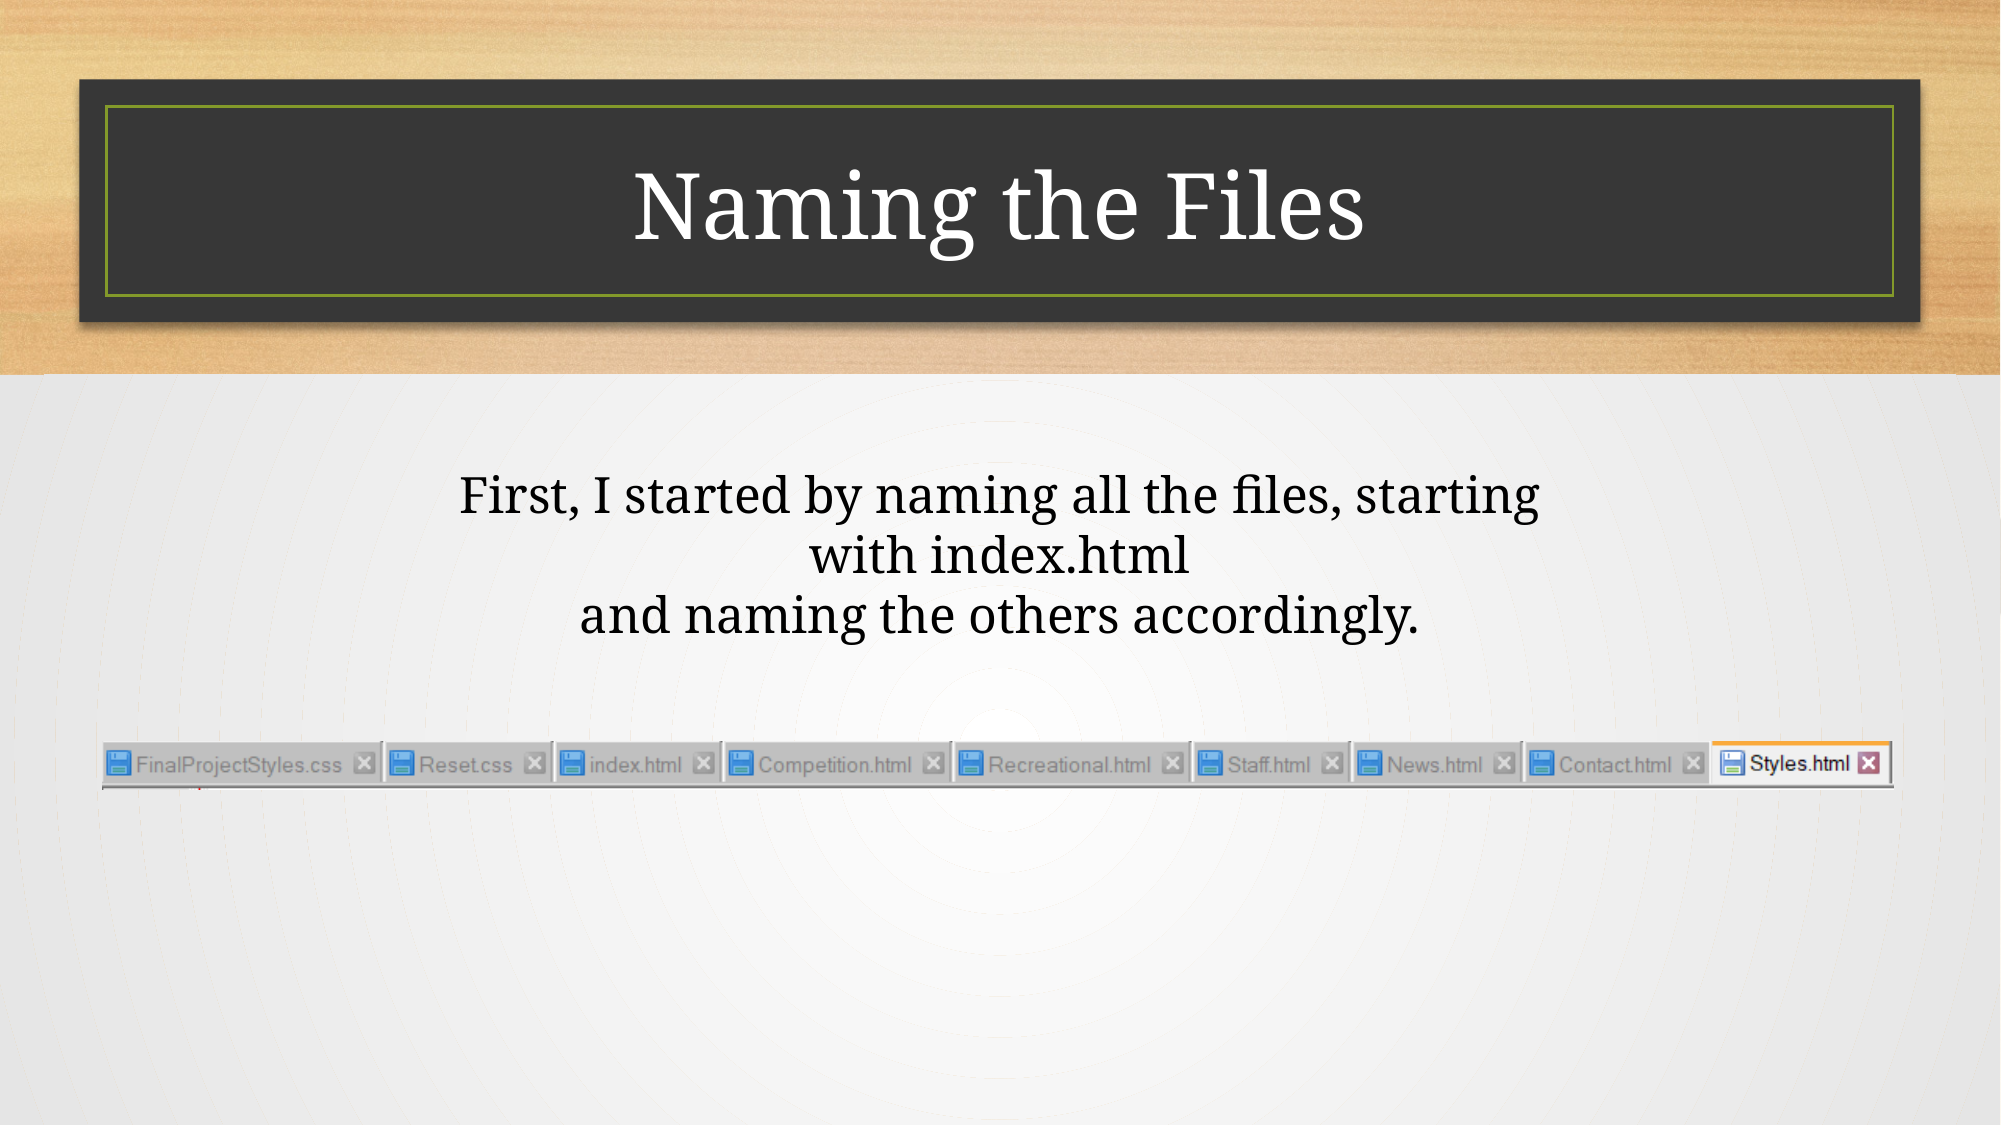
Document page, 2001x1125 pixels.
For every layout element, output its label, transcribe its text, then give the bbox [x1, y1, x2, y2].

text_box [106, 106, 1894, 296]
text_box [0, 0, 2000, 374]
picture [102, 741, 1894, 791]
text_box [0, 374, 2000, 1125]
text_box [78, 78, 1922, 323]
text_box First, I started by naming all the files, starting with index.html and naming the others accordingly. [435, 456, 1565, 652]
